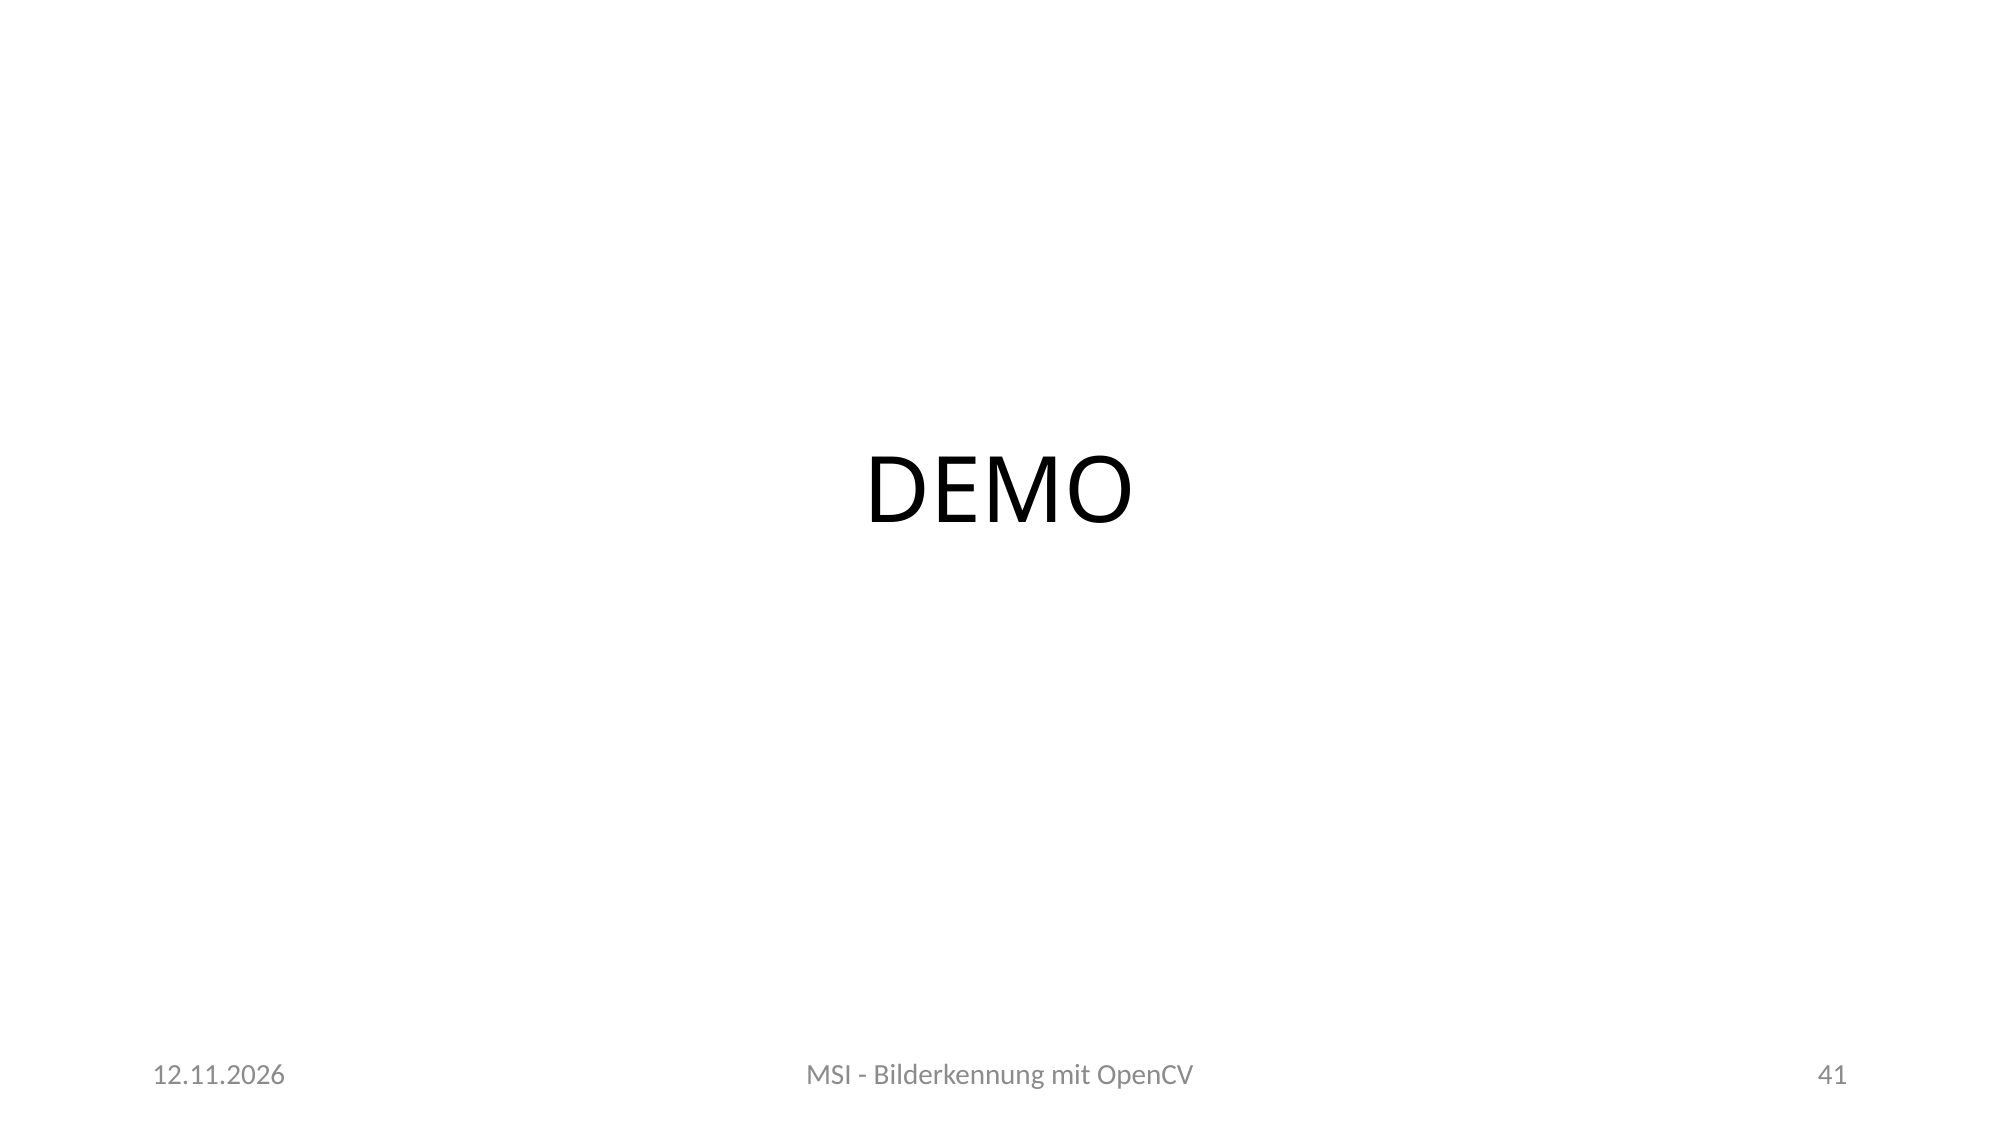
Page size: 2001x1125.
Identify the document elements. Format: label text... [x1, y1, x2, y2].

title DEMO [137, 384, 1863, 602]
slide_number 41 [1412, 1042, 1863, 1103]
footer MSI - Bilderkennung mit OpenCV [662, 1042, 1338, 1103]
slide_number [137, 1042, 588, 1103]
